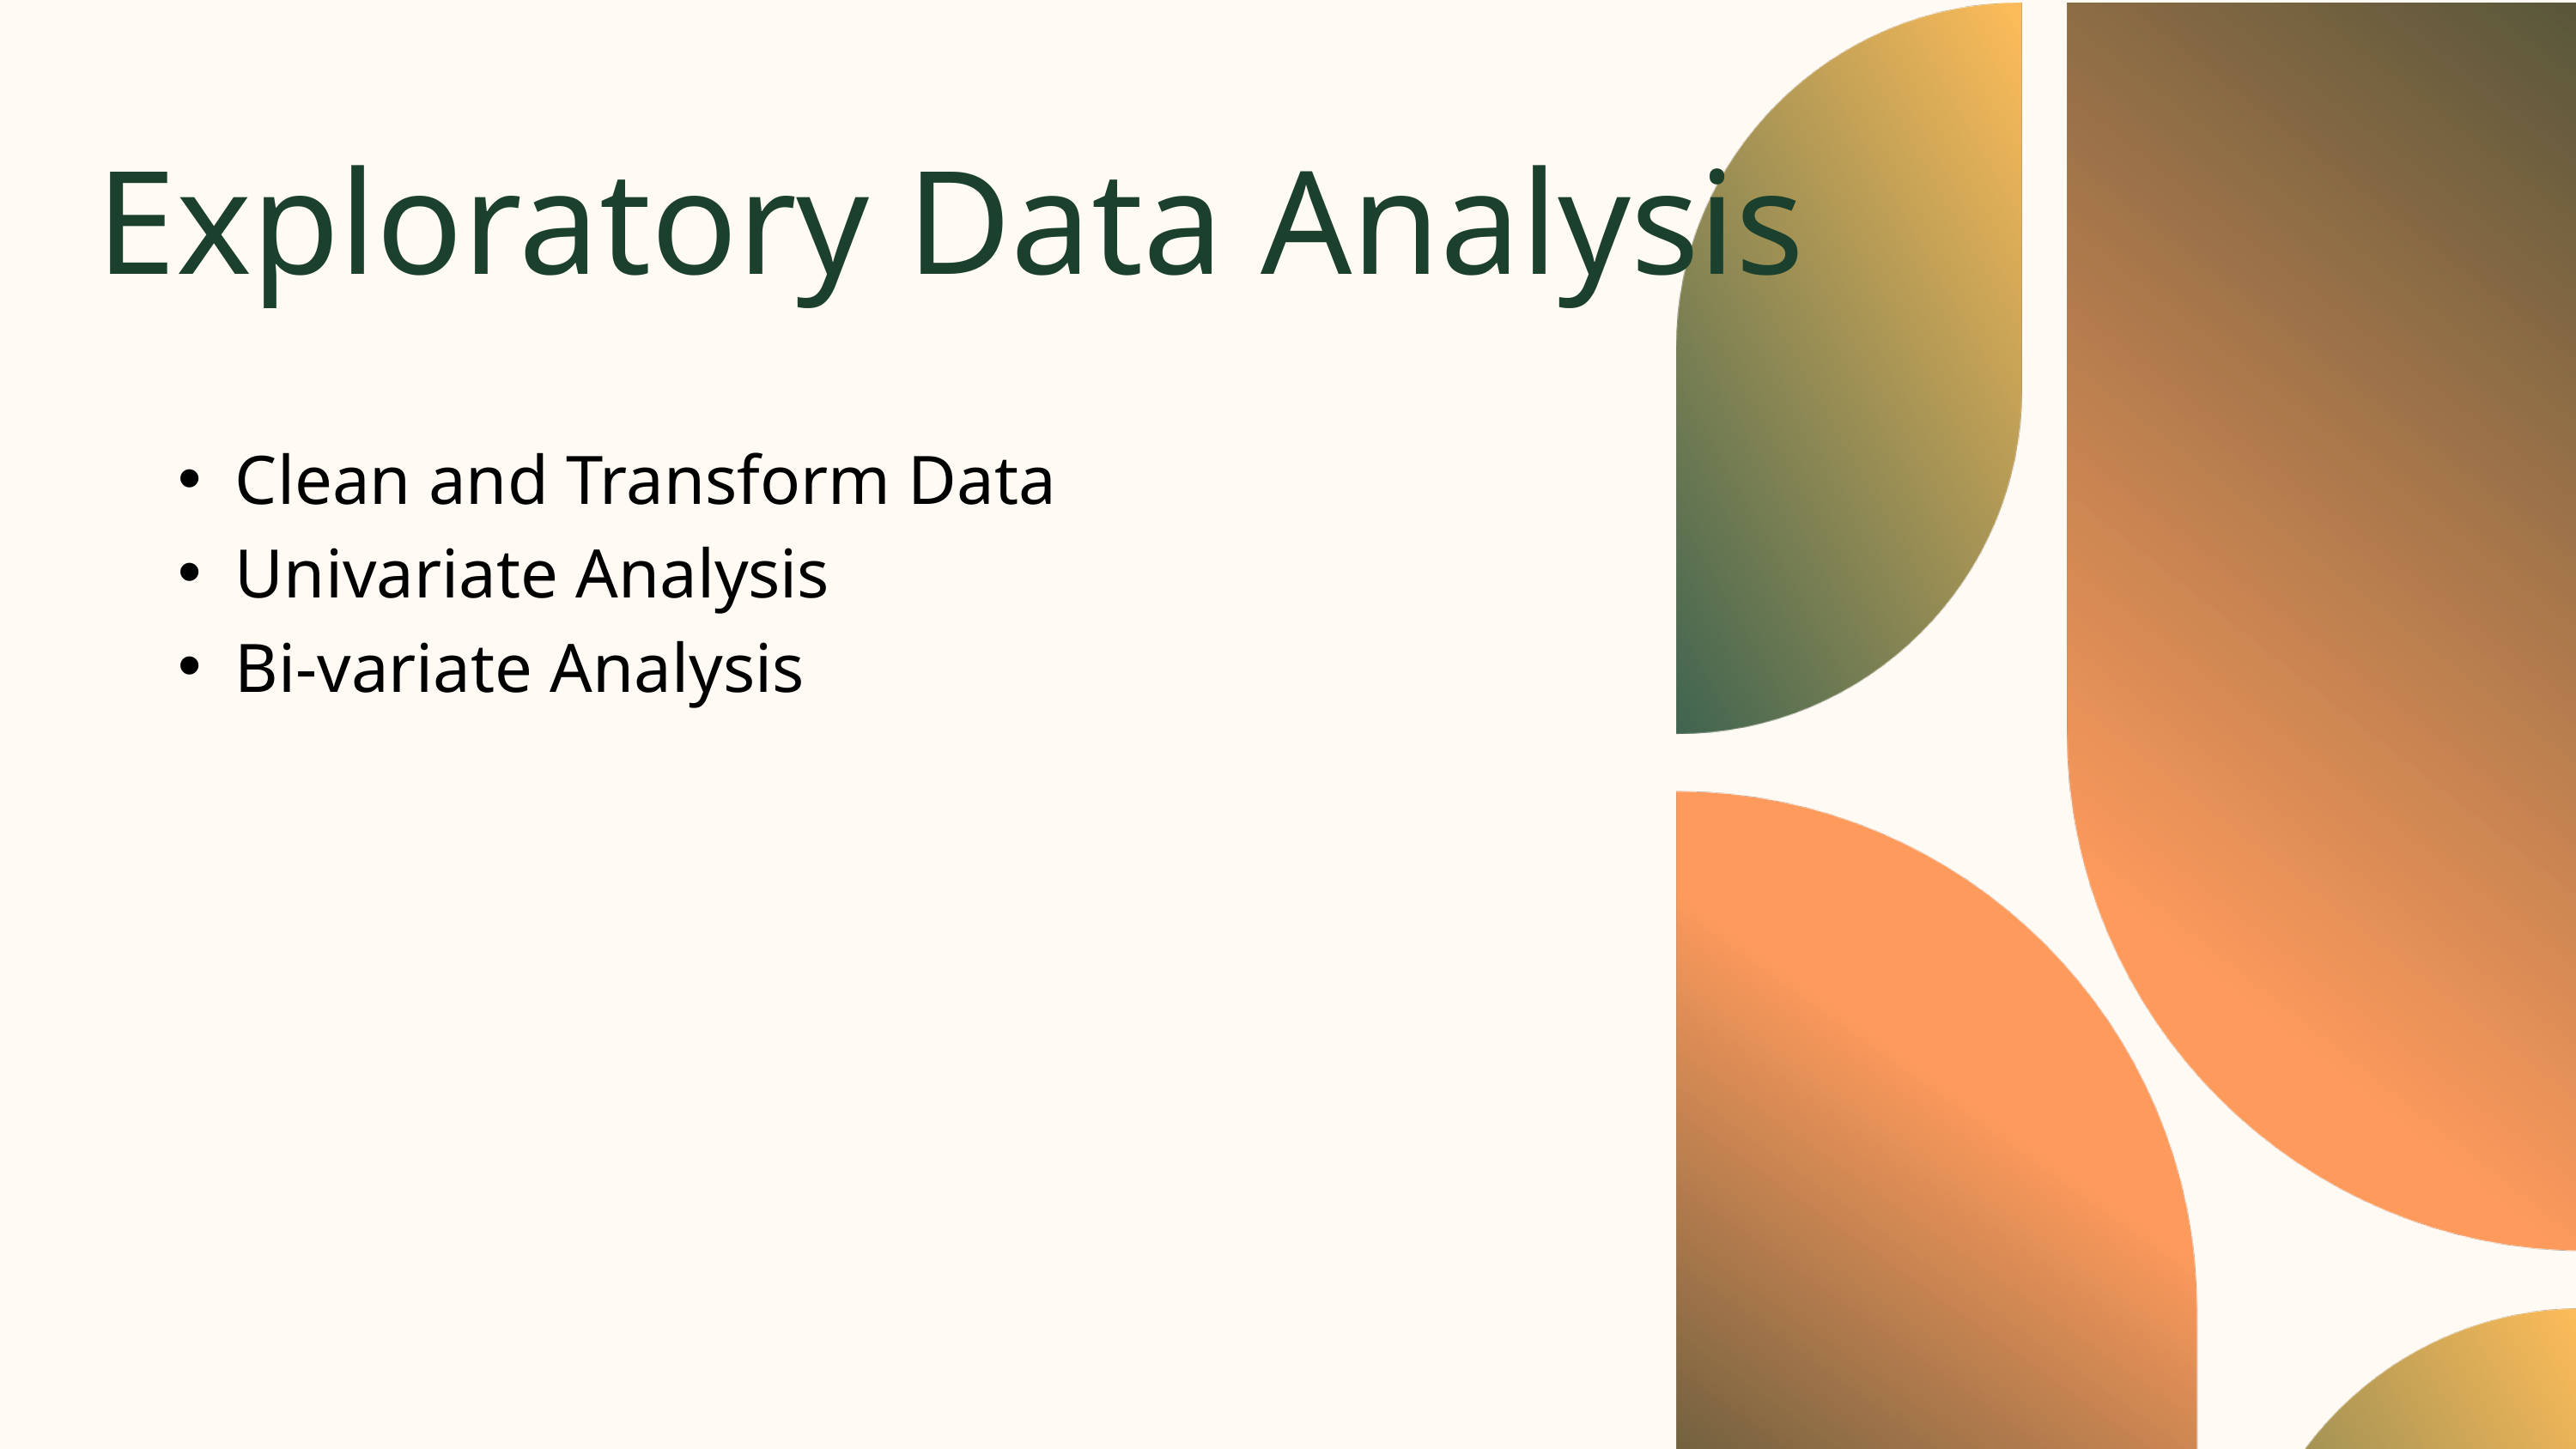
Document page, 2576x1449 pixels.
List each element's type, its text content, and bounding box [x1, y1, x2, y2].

text_box [1675, 3, 2576, 1449]
text_box Clean and Transform Data Univariate Analysis Bi-variate Analysis [121, 423, 1680, 706]
text_box Exploratory Data Analysis [96, 102, 2093, 303]
